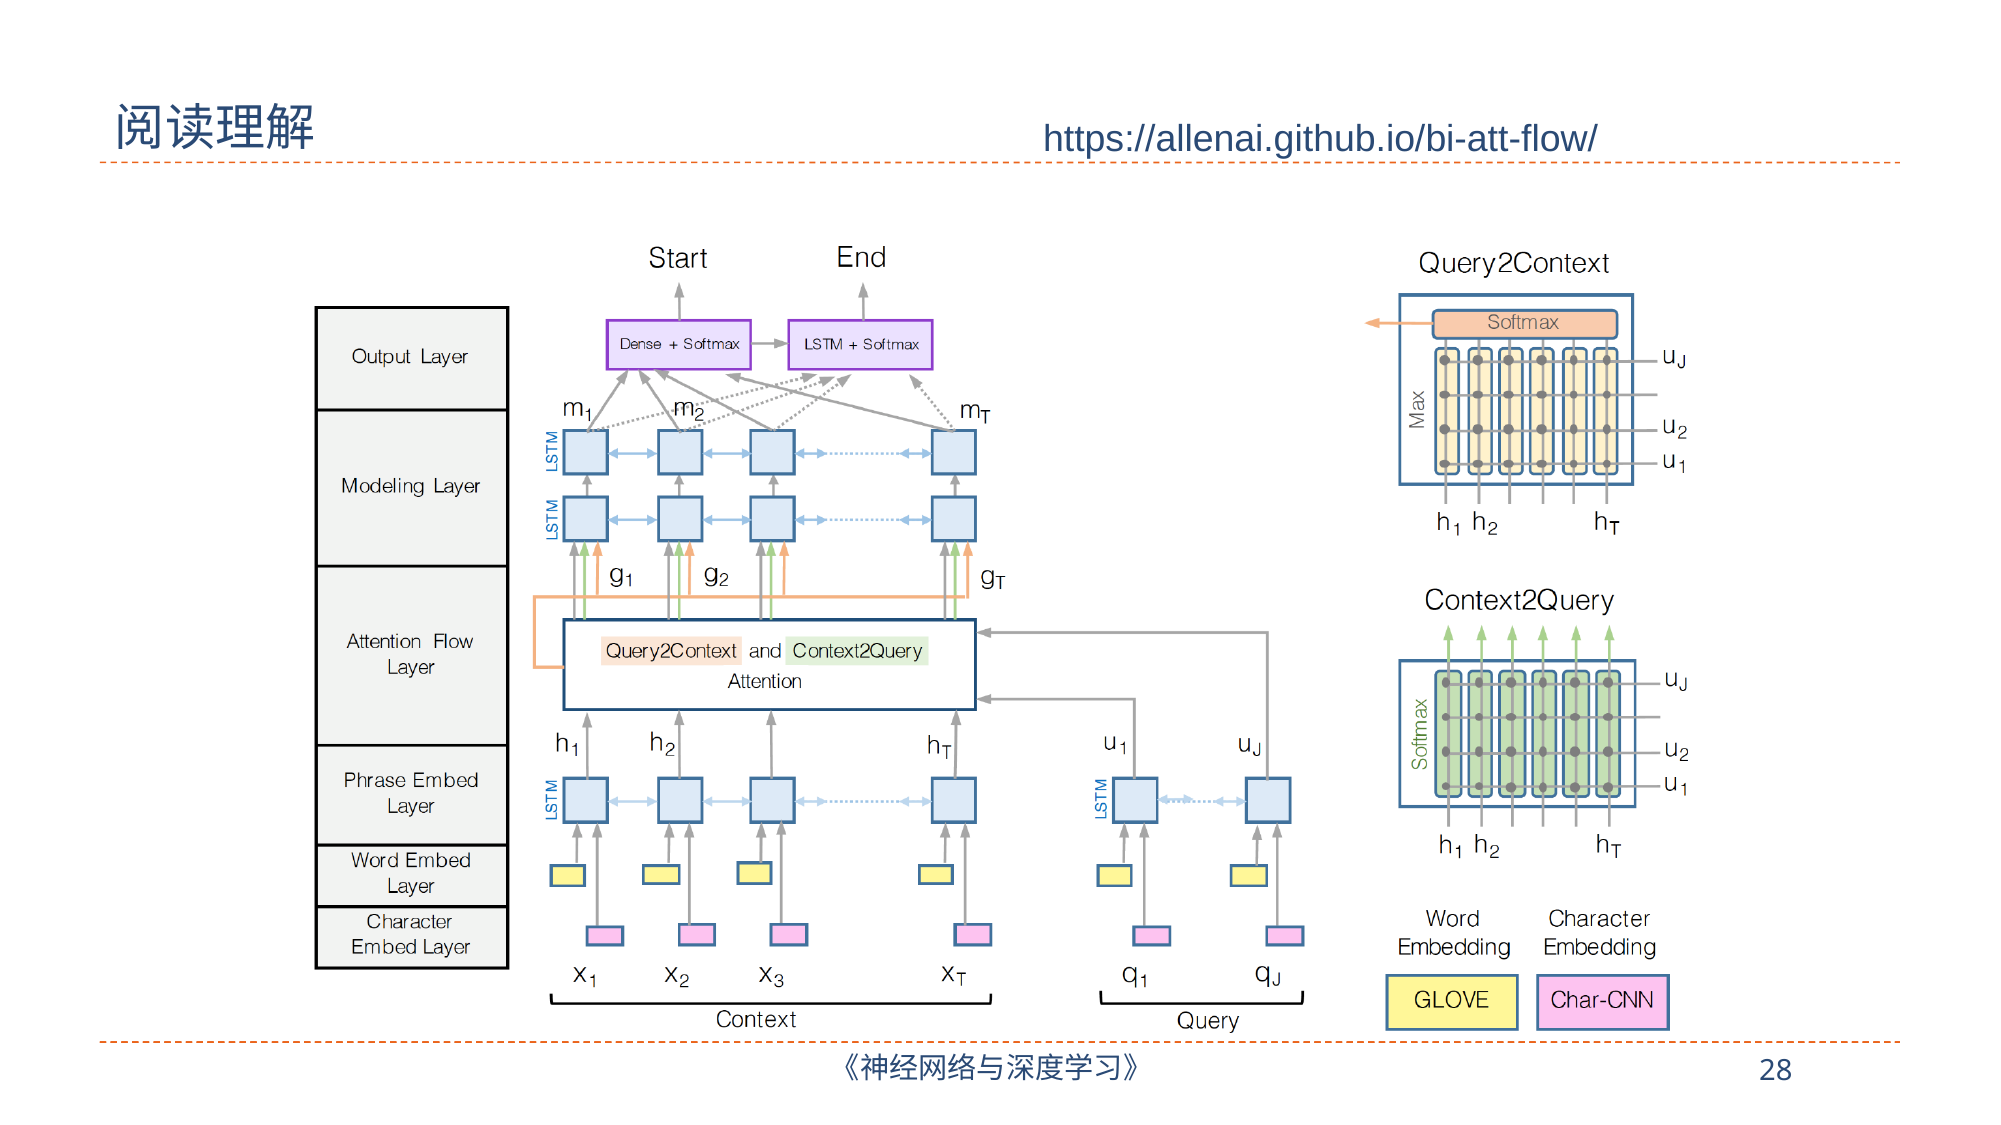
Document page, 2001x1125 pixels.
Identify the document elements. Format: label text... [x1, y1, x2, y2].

title 阅读理解 [99, 24, 1900, 164]
picture [311, 237, 1689, 1035]
text_box https://allenai.github.io/bi-att-flow/ [1028, 106, 1614, 166]
